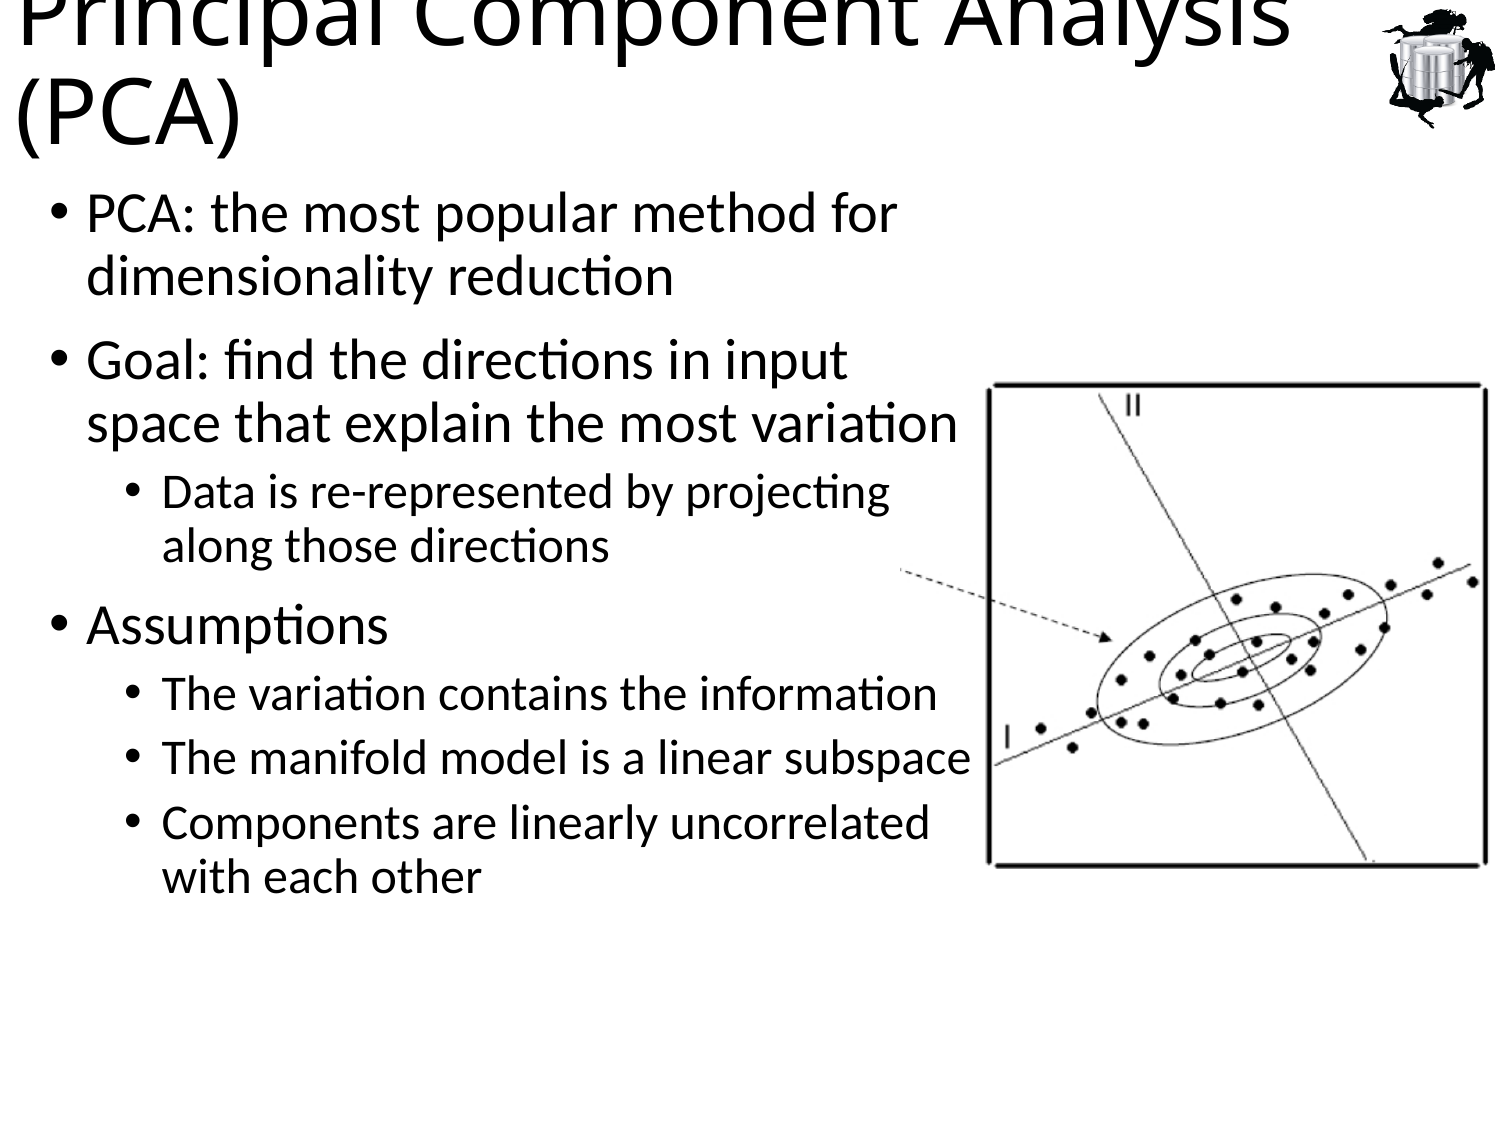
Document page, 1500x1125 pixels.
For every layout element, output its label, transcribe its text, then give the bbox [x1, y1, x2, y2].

picture [892, 365, 1500, 869]
picture [1377, 5, 1498, 131]
list PCA: the most popular method for dimensionality reduction Goal: find the directions in input space that explain the most variation Data is re-represented by projecting along those directions Assumptions The variation contains the information The manifold model is a linear subspace Components are linearly uncorrelated with each other [34, 174, 988, 1100]
title Principal Component Analysis (PCA) [0, 0, 1377, 131]
